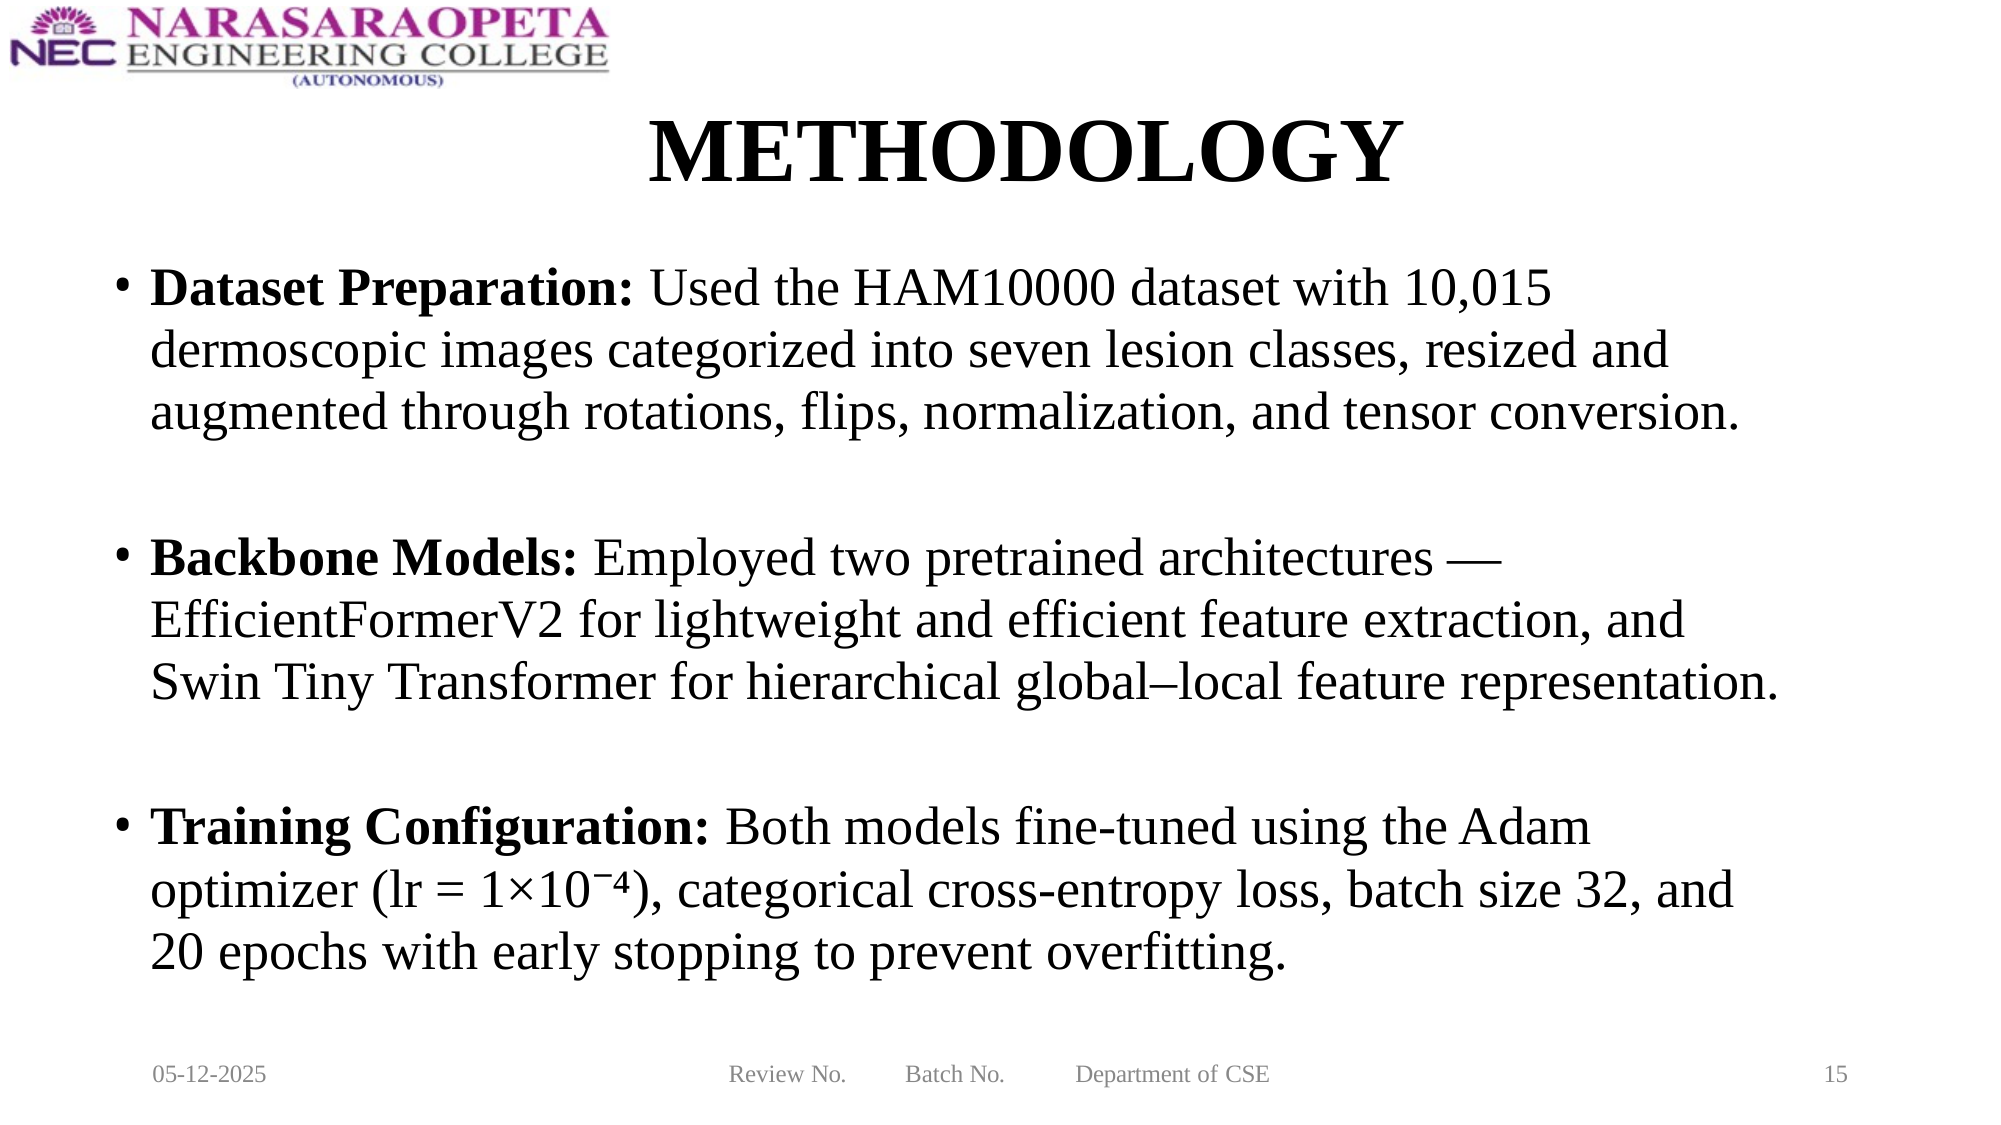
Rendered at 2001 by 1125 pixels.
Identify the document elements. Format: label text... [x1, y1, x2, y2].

slide_number 15 [1821, 1058, 1857, 1125]
text_box Dataset Preparation: Used the HAM10000 dataset with 10,015 dermoscopic images categorized into seven lesion classes, resized and augmented through rotations, flips, normalization, and tensor conversion. Backbone Models: Employed two pretrained architectures — EfficientFormerV2 for lightweight and efficient feature extraction, and Swin Tiny Transformer for hierarchical global–local feature representation. Training Configuration: Both models fine-tuned using the Adam optimizer (lr = 1×10⁻⁴), categorical cross-entropy loss, batch size 32, and 20 epochs with early stopping to prevent overfitting. [110, 243, 1840, 981]
text_box Review No. [726, 1058, 851, 1088]
title METHODOLOGY [171, 46, 1829, 243]
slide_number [150, 1058, 272, 1125]
footer Batch No. [903, 1058, 1009, 1125]
picture [9, 6, 611, 89]
text_box Department of CSE [1073, 1058, 1274, 1088]
